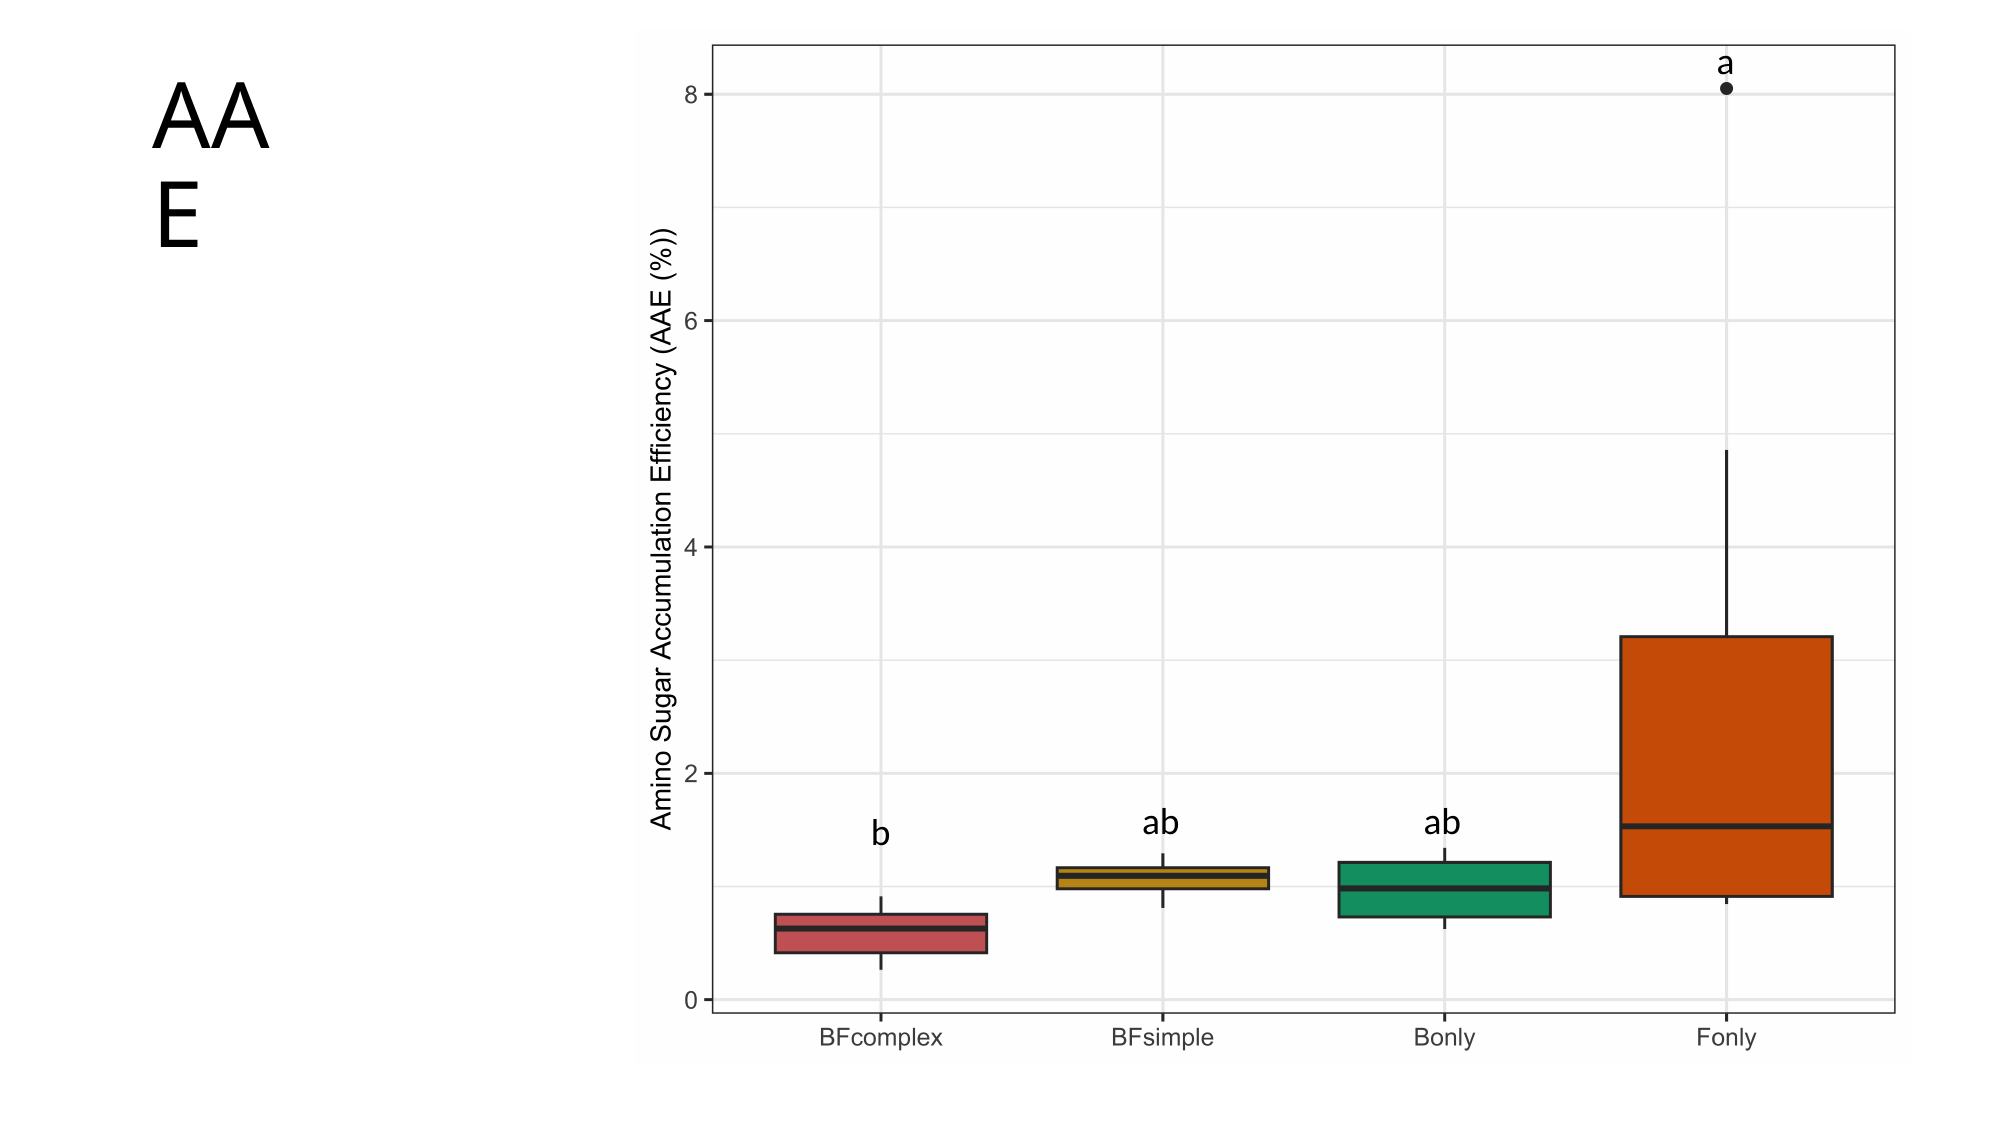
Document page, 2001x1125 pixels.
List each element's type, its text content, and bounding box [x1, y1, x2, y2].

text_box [635, 29, 1911, 1066]
title AAE [137, 59, 329, 278]
